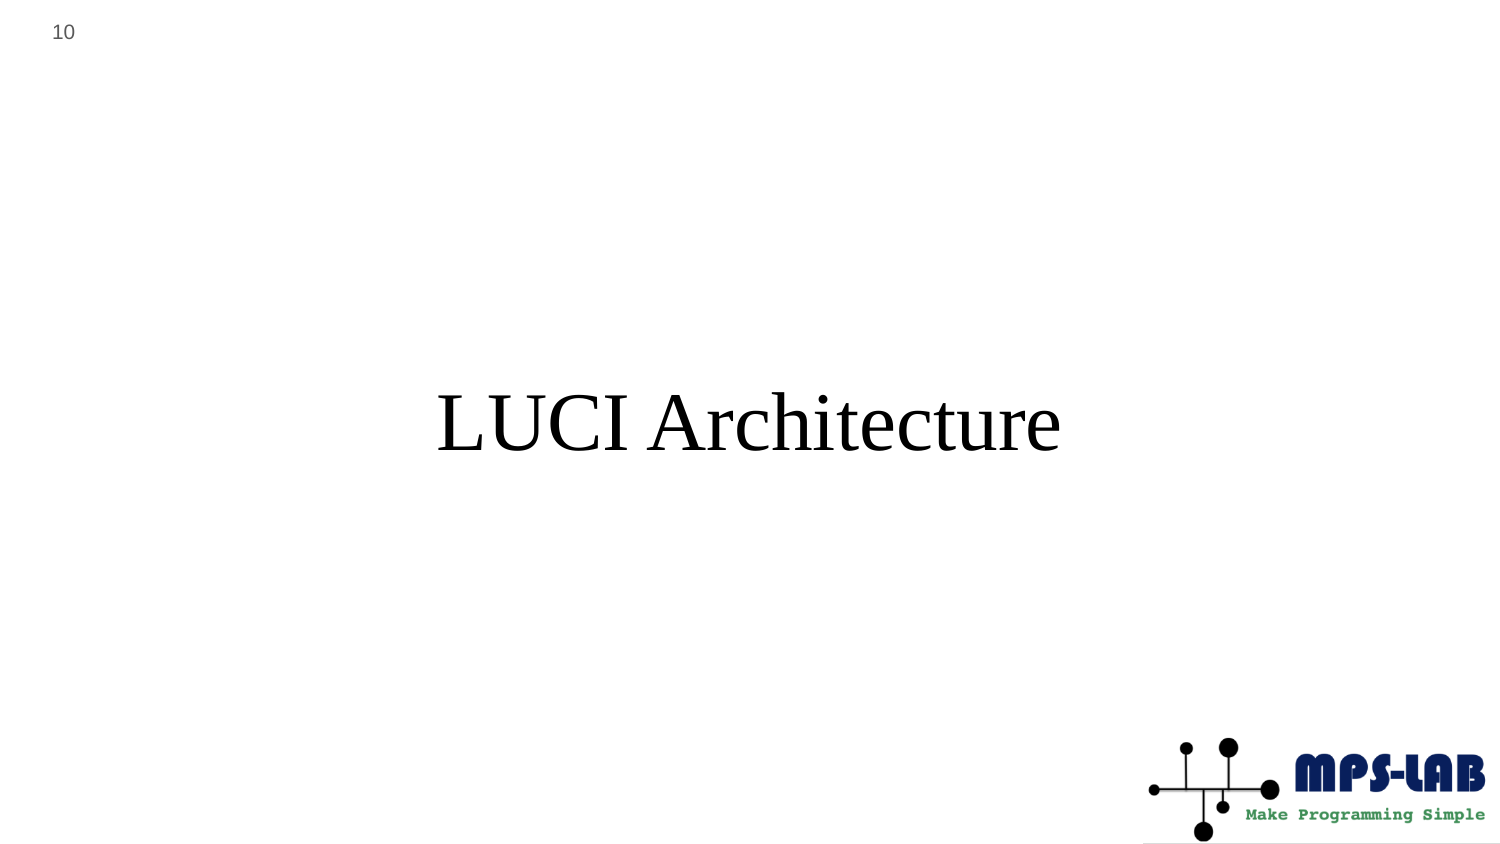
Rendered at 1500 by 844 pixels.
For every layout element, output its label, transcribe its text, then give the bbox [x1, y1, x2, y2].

slide_number ‹#› [0, 0, 90, 65]
title LUCI Architecture [51, 352, 1449, 491]
picture [1143, 730, 1500, 844]
